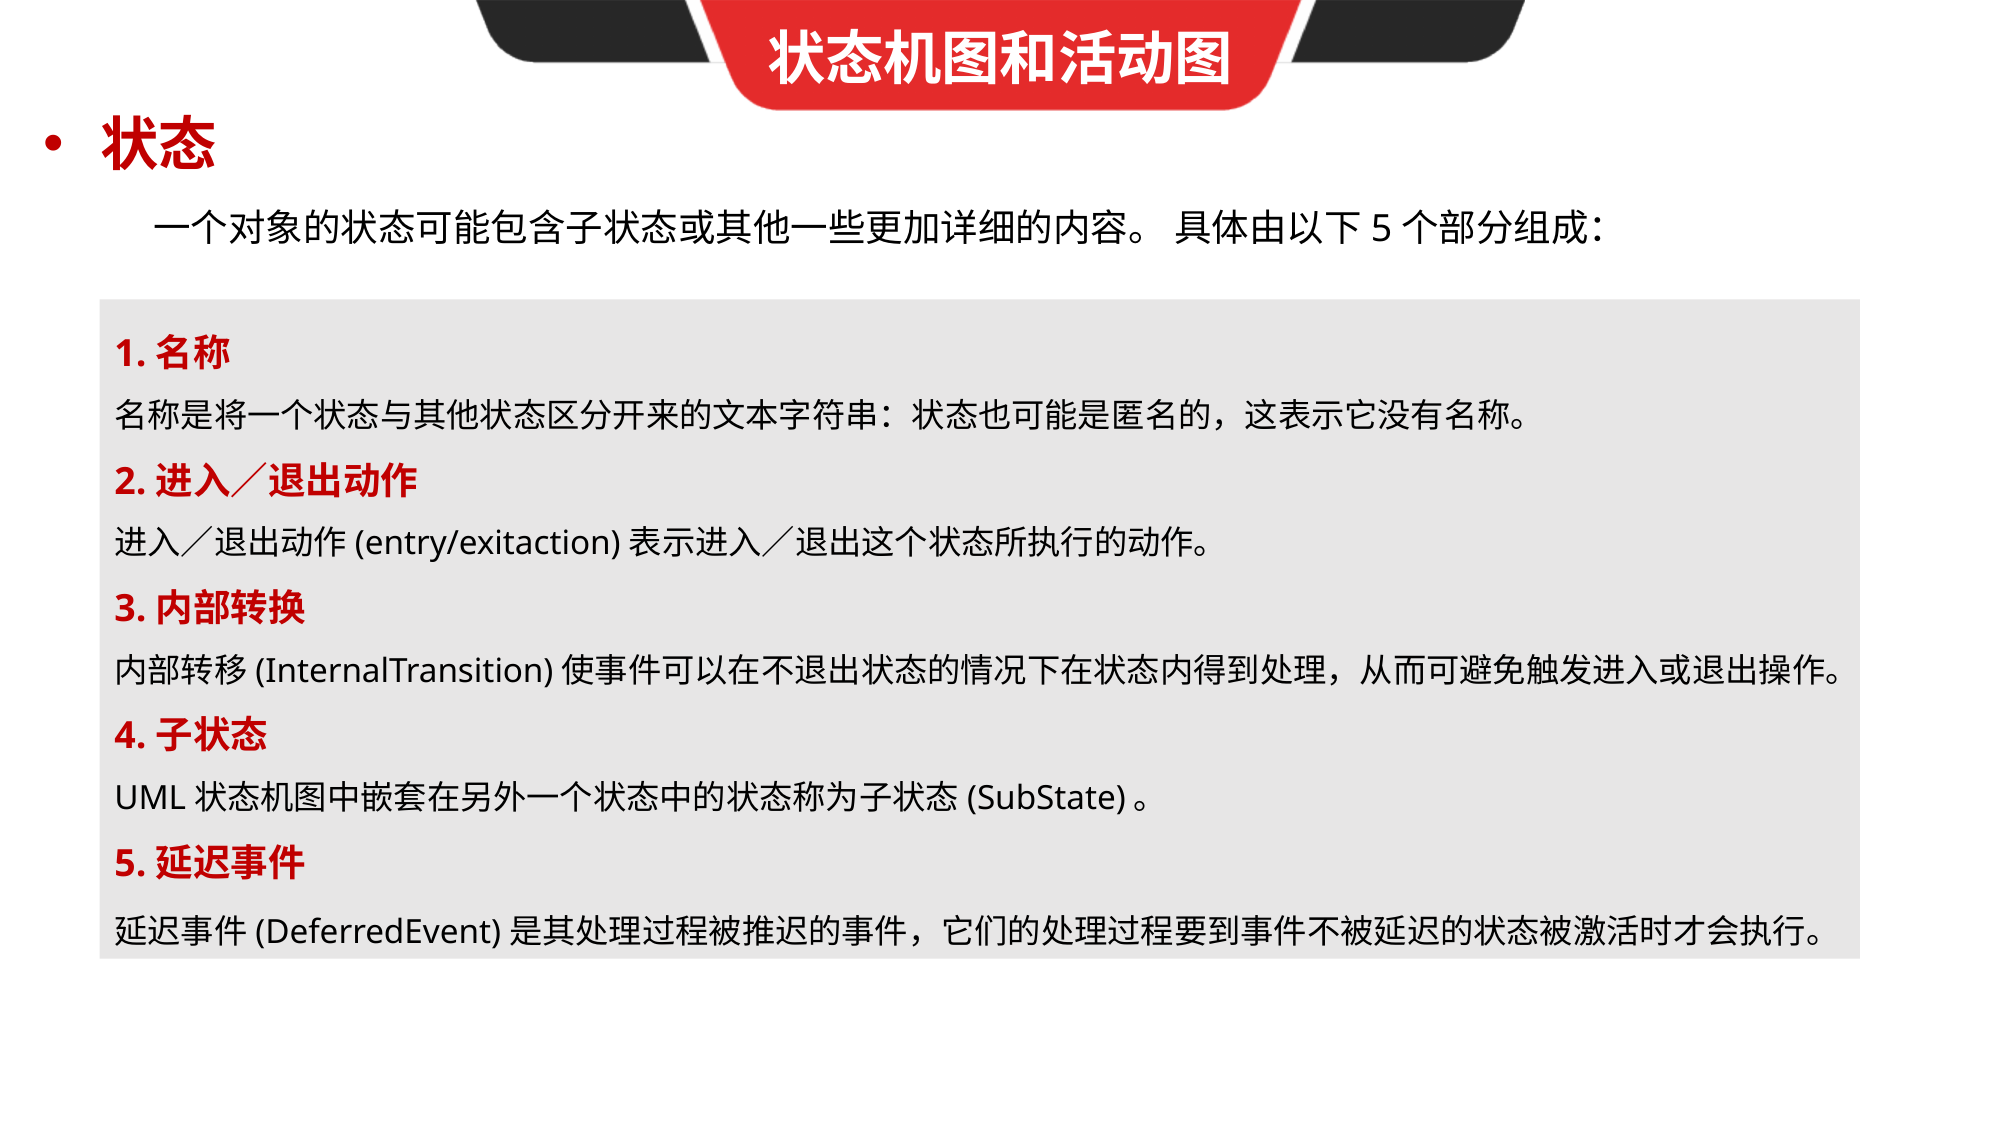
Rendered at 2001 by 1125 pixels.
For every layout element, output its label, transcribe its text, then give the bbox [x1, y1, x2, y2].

text_box 状态 一个对象的状态可能包含子状态或其他一些更加详细的内容。 具体由以下5个部分组成： [29, 29, 1971, 257]
picture [474, 0, 1525, 111]
text_box 1.名称 名称是将一个状态与其他状态区分开来的文本字符串：状态也可能是匿名的，这表示它没有名称。 2.进入／退出动作 进入／退出动作(entry/exitaction)表示进入／退出这个状态所执行的动作。 3.内部转换 内部转移(InternalTransition)使事件可以在不退出状态的情况下在状态内得到处理，从而可避免触发进入或退出操作。 4.子状态 UML状态机图中嵌套在另外一个状态中的状态称为子状态(SubState)。 5.延迟事件 延迟事件(DeferredEvent)是其处理过程被推迟的事件，它们的处理过程要到事件不被延迟的状态被激活时才会执行。 [99, 299, 1860, 959]
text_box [1482, 434, 1860, 763]
